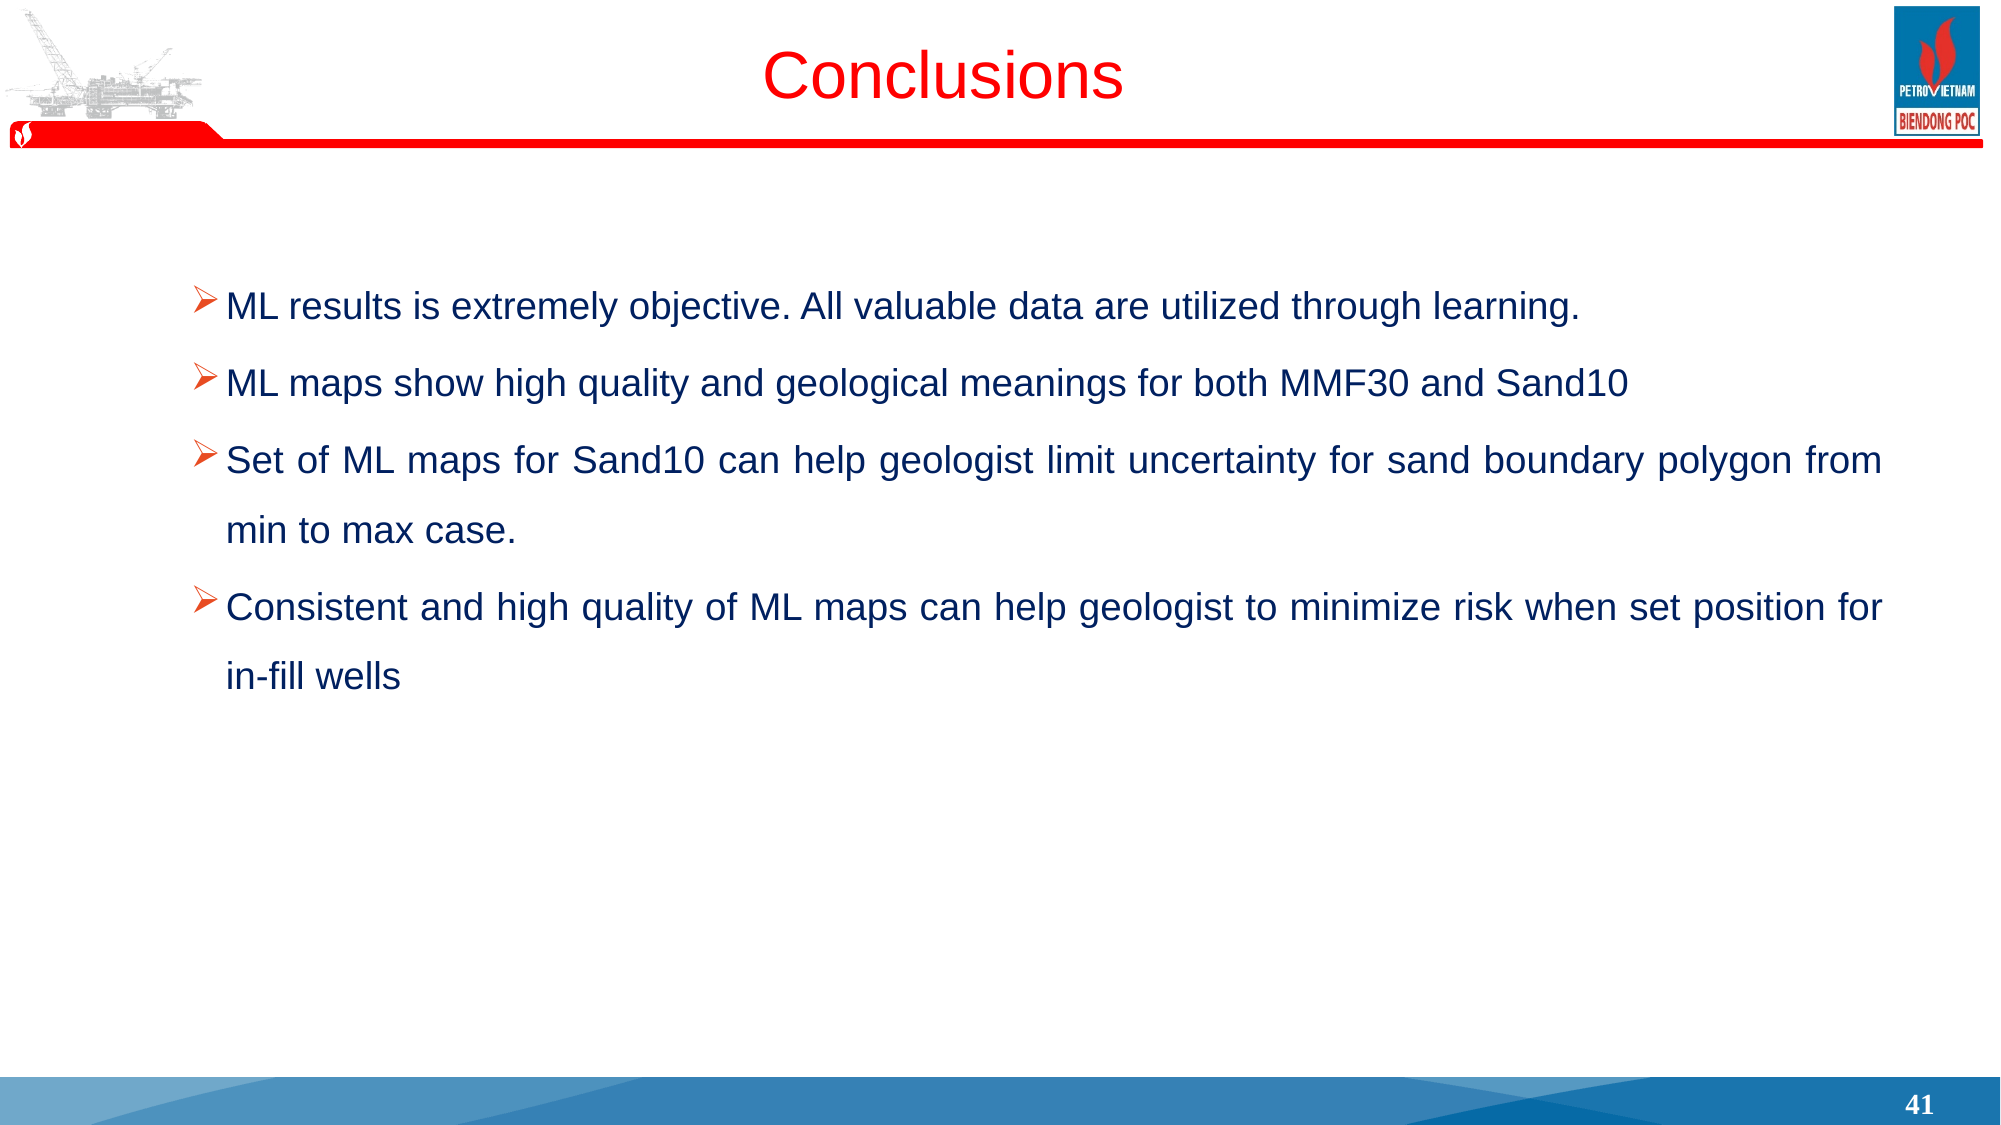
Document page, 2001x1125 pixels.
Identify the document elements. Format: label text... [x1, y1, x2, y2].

list ML results is extremely objective. All valuable data are utilized through learning. ML maps show high quality and geological meanings for both MMF30 and Sand10 Set of ML maps for Sand10 can help geologist limit uncertainty for sand boundary polygon from min to max case. Consistent and high quality of ML maps can help geologist to minimize risk when set position for in-fill wells [119, 250, 1900, 788]
picture [1894, 108, 1980, 136]
picture [9, 121, 37, 149]
picture [1900, 17, 1975, 96]
picture [0, 1077, 2001, 1125]
picture [1, 5, 206, 119]
title Conclusions [312, 24, 1575, 118]
